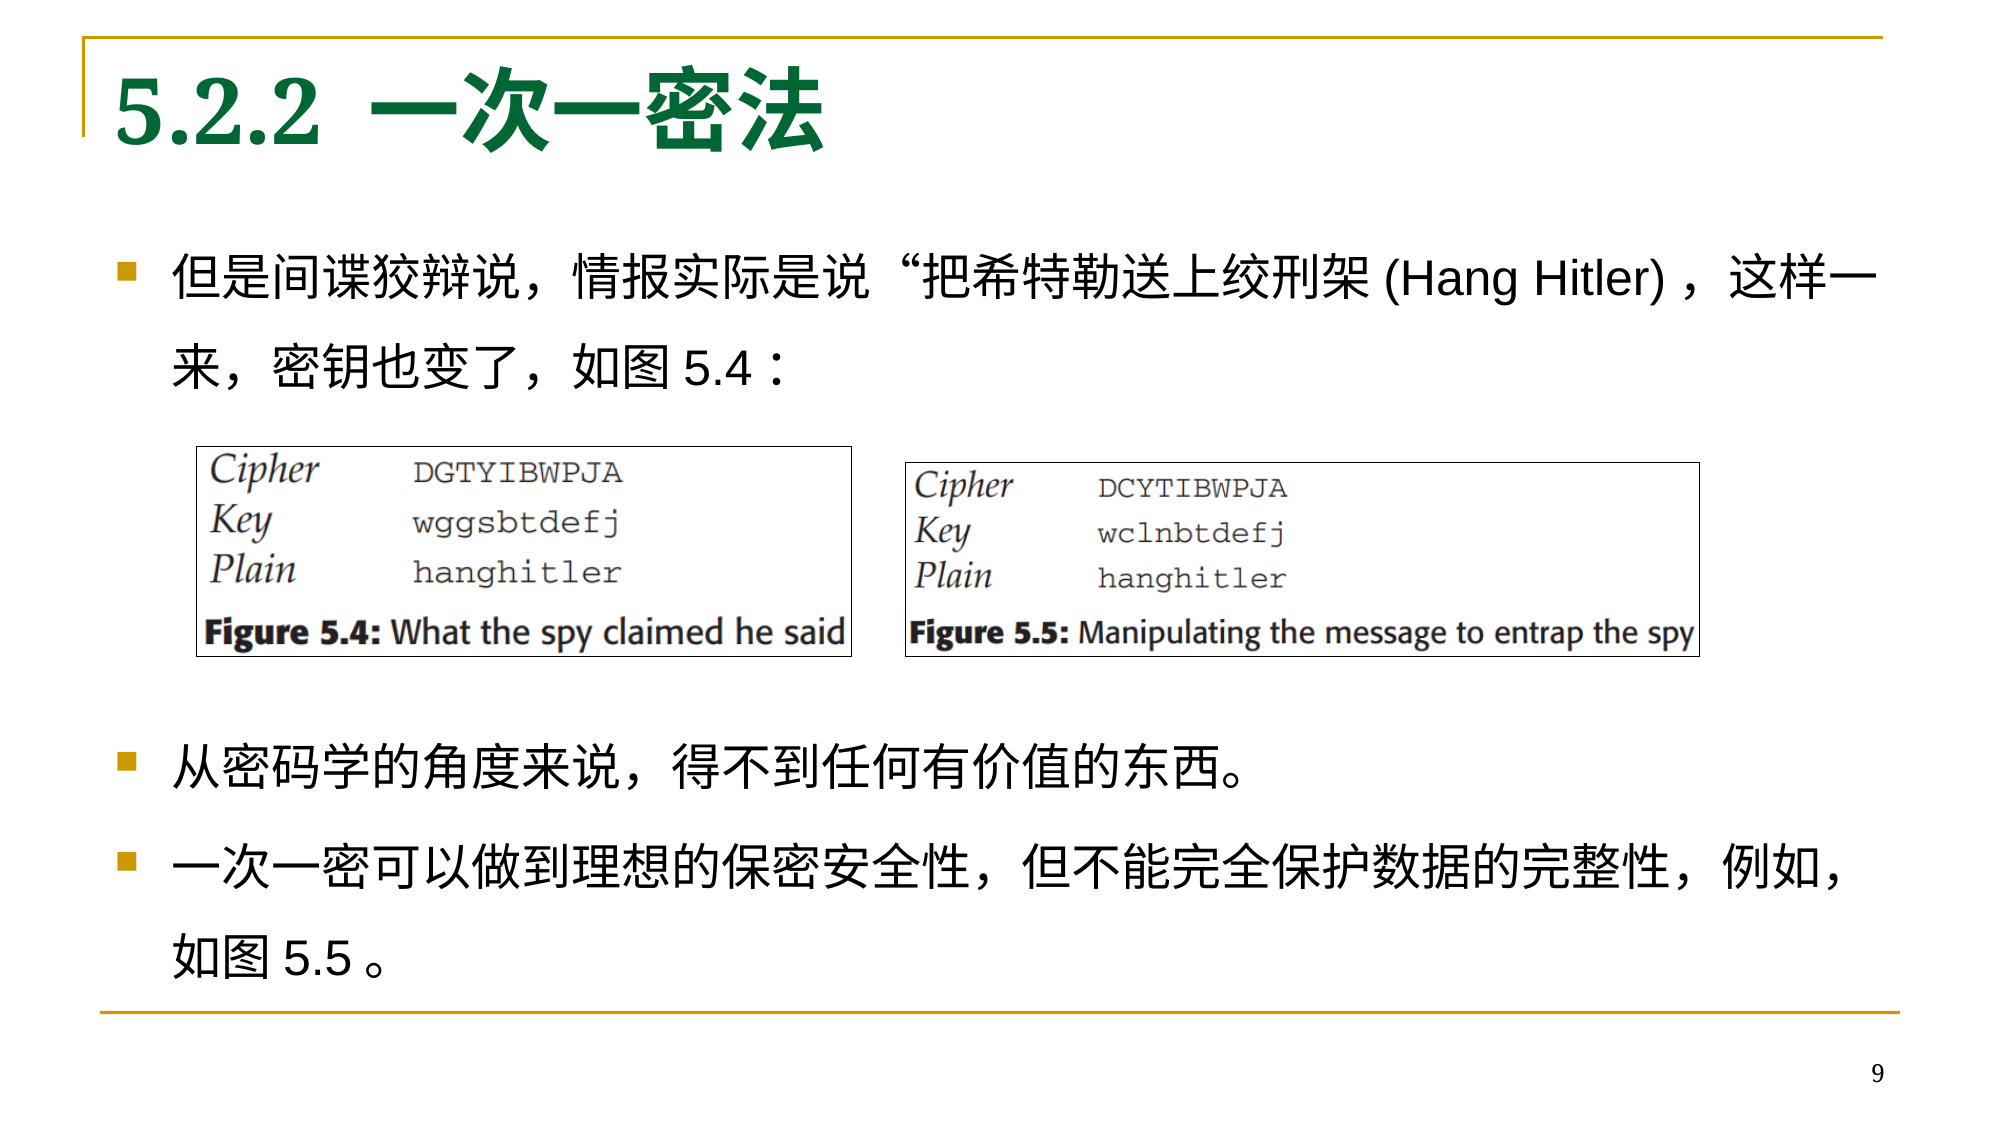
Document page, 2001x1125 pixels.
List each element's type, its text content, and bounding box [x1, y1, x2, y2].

picture [196, 446, 853, 658]
list 但是间谍狡辩说，情报实际是说“把希特勒送上绞刑架(Hang Hitler)，这样一来，密钥也变了，如图5.4： 从密码学的角度来说，得不到任何有价值的东西。 一次一密可以做到理想的保密安全性，但不能完全保护数据的完整性，例如，如图5.5。 [99, 208, 1900, 1035]
slide_number 9 [1433, 1023, 1901, 1100]
title 5.2.2 一次一密法 [99, 45, 1900, 208]
picture [905, 462, 1700, 658]
